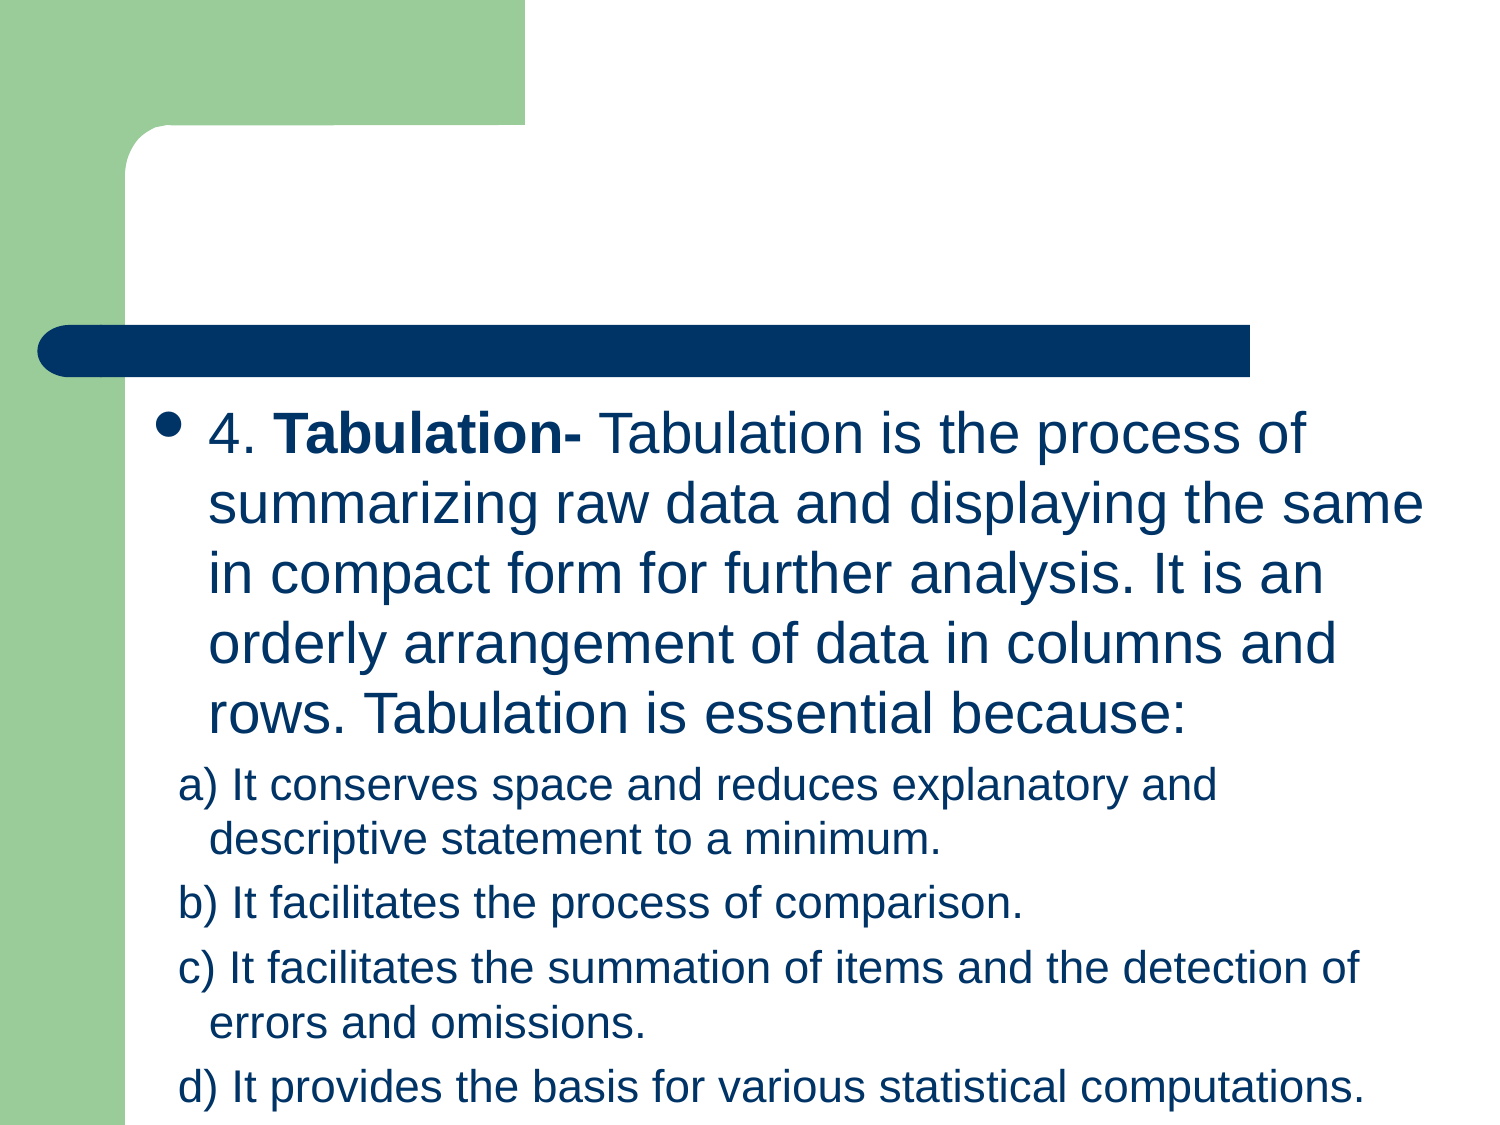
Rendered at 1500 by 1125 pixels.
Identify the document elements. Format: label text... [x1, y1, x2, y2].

list 4. Tabulation- Tabulation is the process of summarizing raw data and displaying the same in compact form for further analysis. It is an orderly arrangement of data in columns and rows. Tabulation is essential because: a) It conserves space and reduces explanatory and descriptive statement to a minimum. b) It facilitates the process of comparison. c) It facilitates the summation of items and the detection of errors and omissions. d) It provides the basis for various statistical computations. [137, 387, 1454, 1125]
